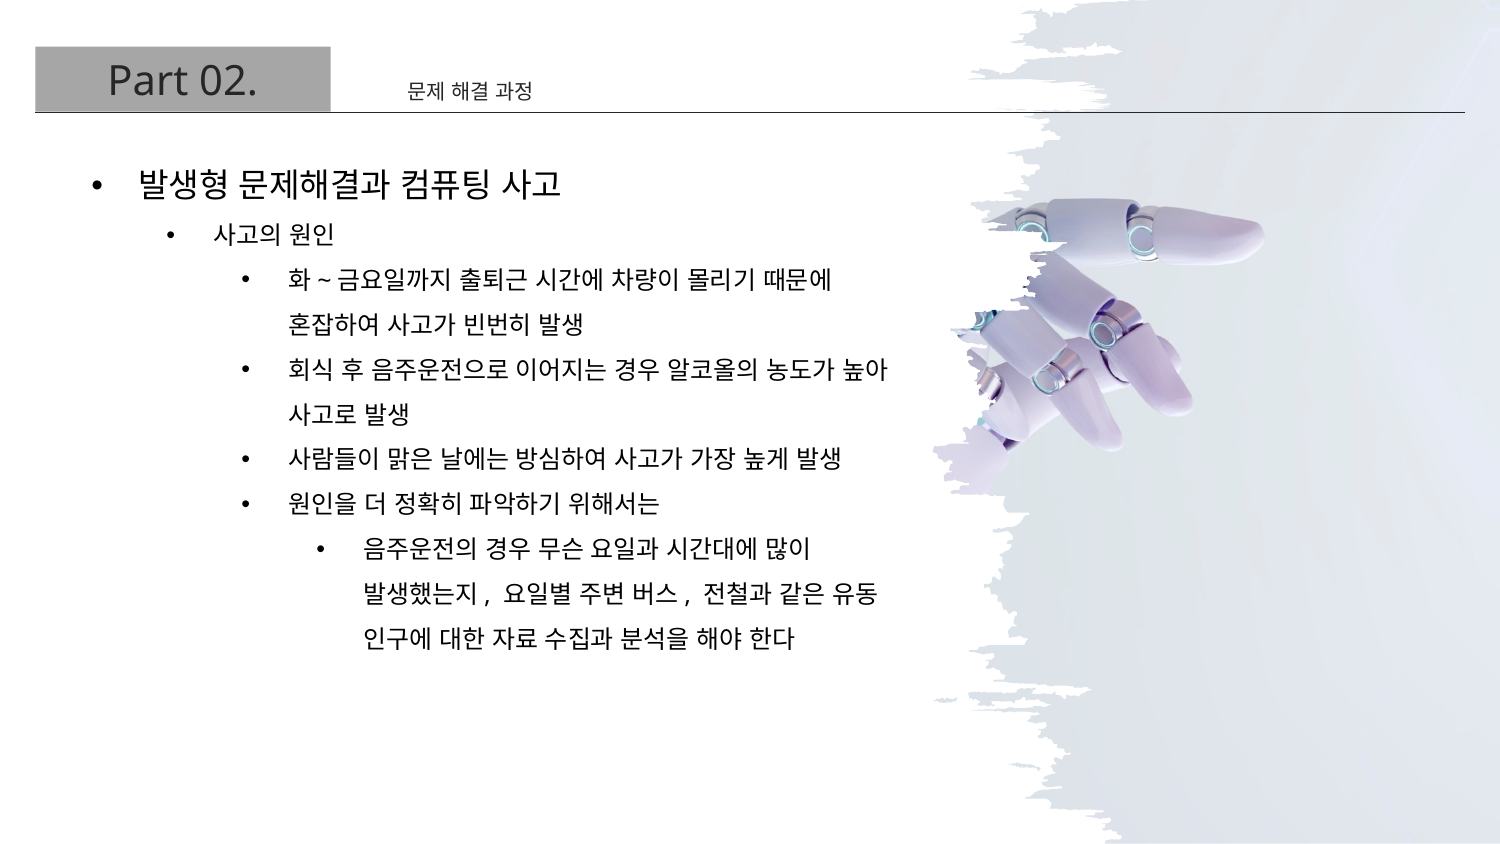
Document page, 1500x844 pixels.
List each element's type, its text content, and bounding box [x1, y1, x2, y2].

picture [855, 0, 1500, 844]
text_box 발생형 문제해결과 컴퓨팅 사고 사고의 원인 화~금요일까지 출퇴근 시간에 차량이 몰리기 때문에 혼잡하여 사고가 빈번히 발생 회식 후 음주운전으로 이어지는 경우 알코올의 농도가 높아 사고로 발생 사람들이 맑은 날에는 방심하여 사고가 가장 높게 발생 원인을 더 정확히 파악하기 위해서는 음주운전의 경우 무슨 요일과 시간대에 많이 발생했는지, 요일별 주변 버스, 전철과 같은 유동 인구에 대한 자료 수집과 분석을 해야 한다 [76, 137, 850, 661]
text_box Part 02. [35, 46, 331, 111]
text_box 문제 해결 과정 [316, 71, 625, 111]
